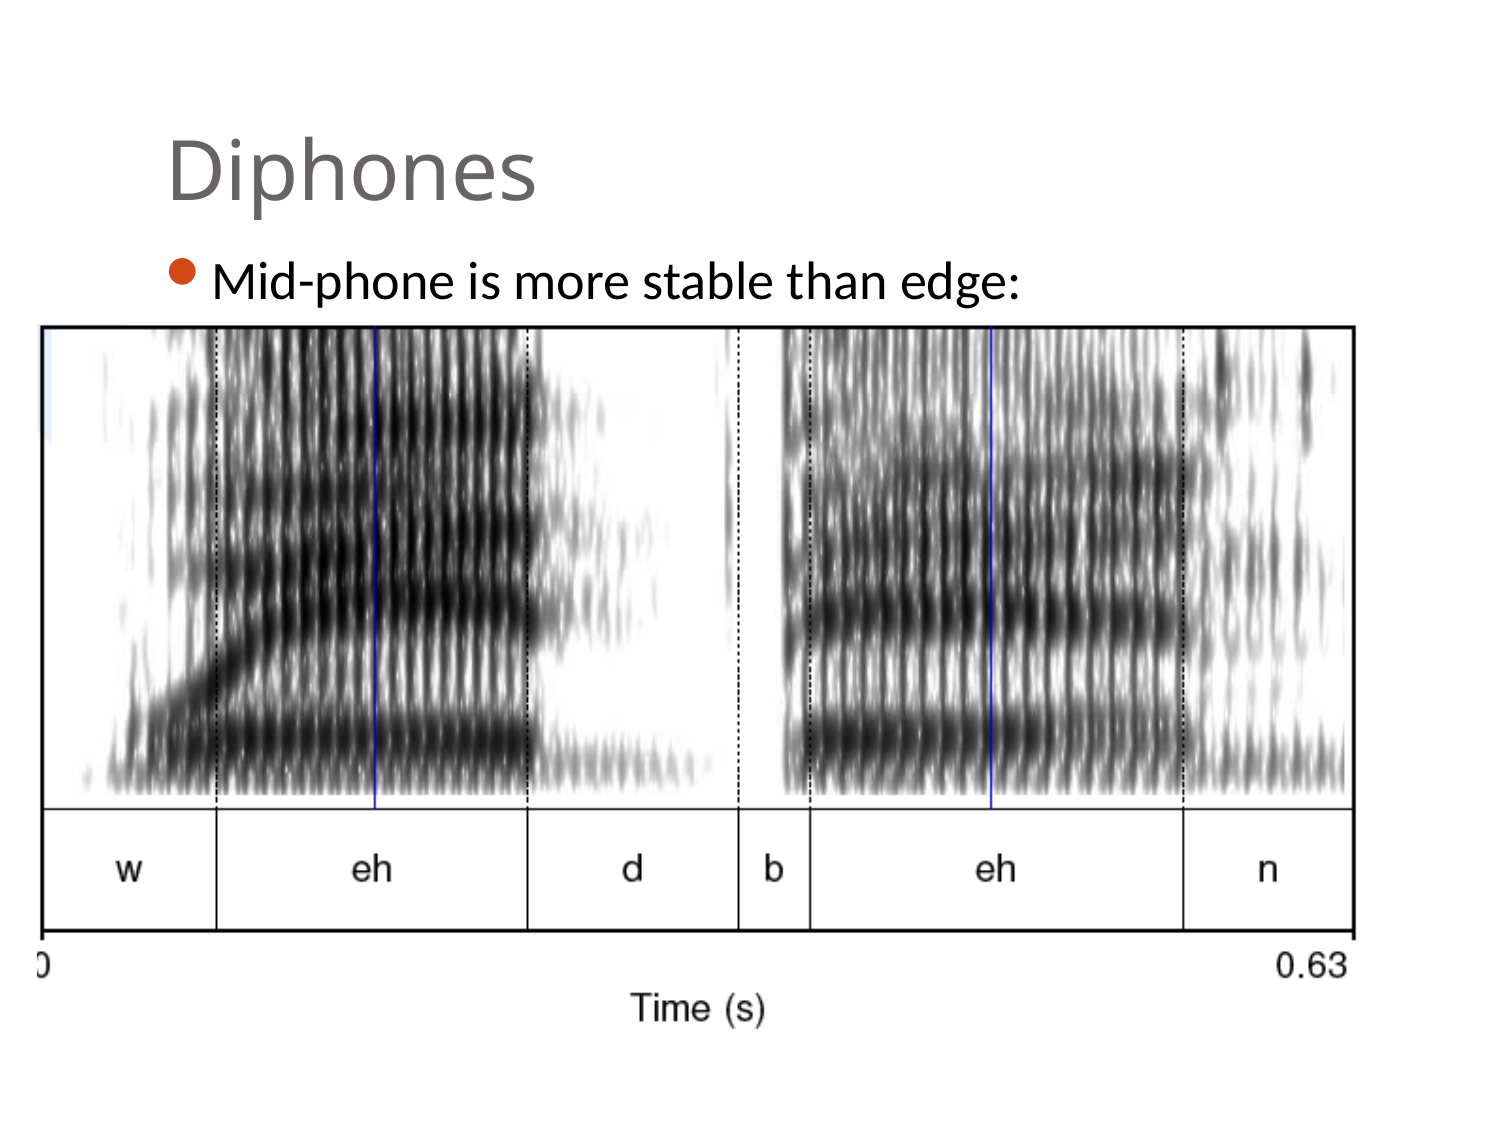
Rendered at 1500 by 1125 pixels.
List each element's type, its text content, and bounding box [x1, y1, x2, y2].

title Diphones [149, 44, 1426, 233]
list Mid-phone is more stable than edge: [149, 237, 1426, 988]
picture [37, 324, 1376, 1034]
